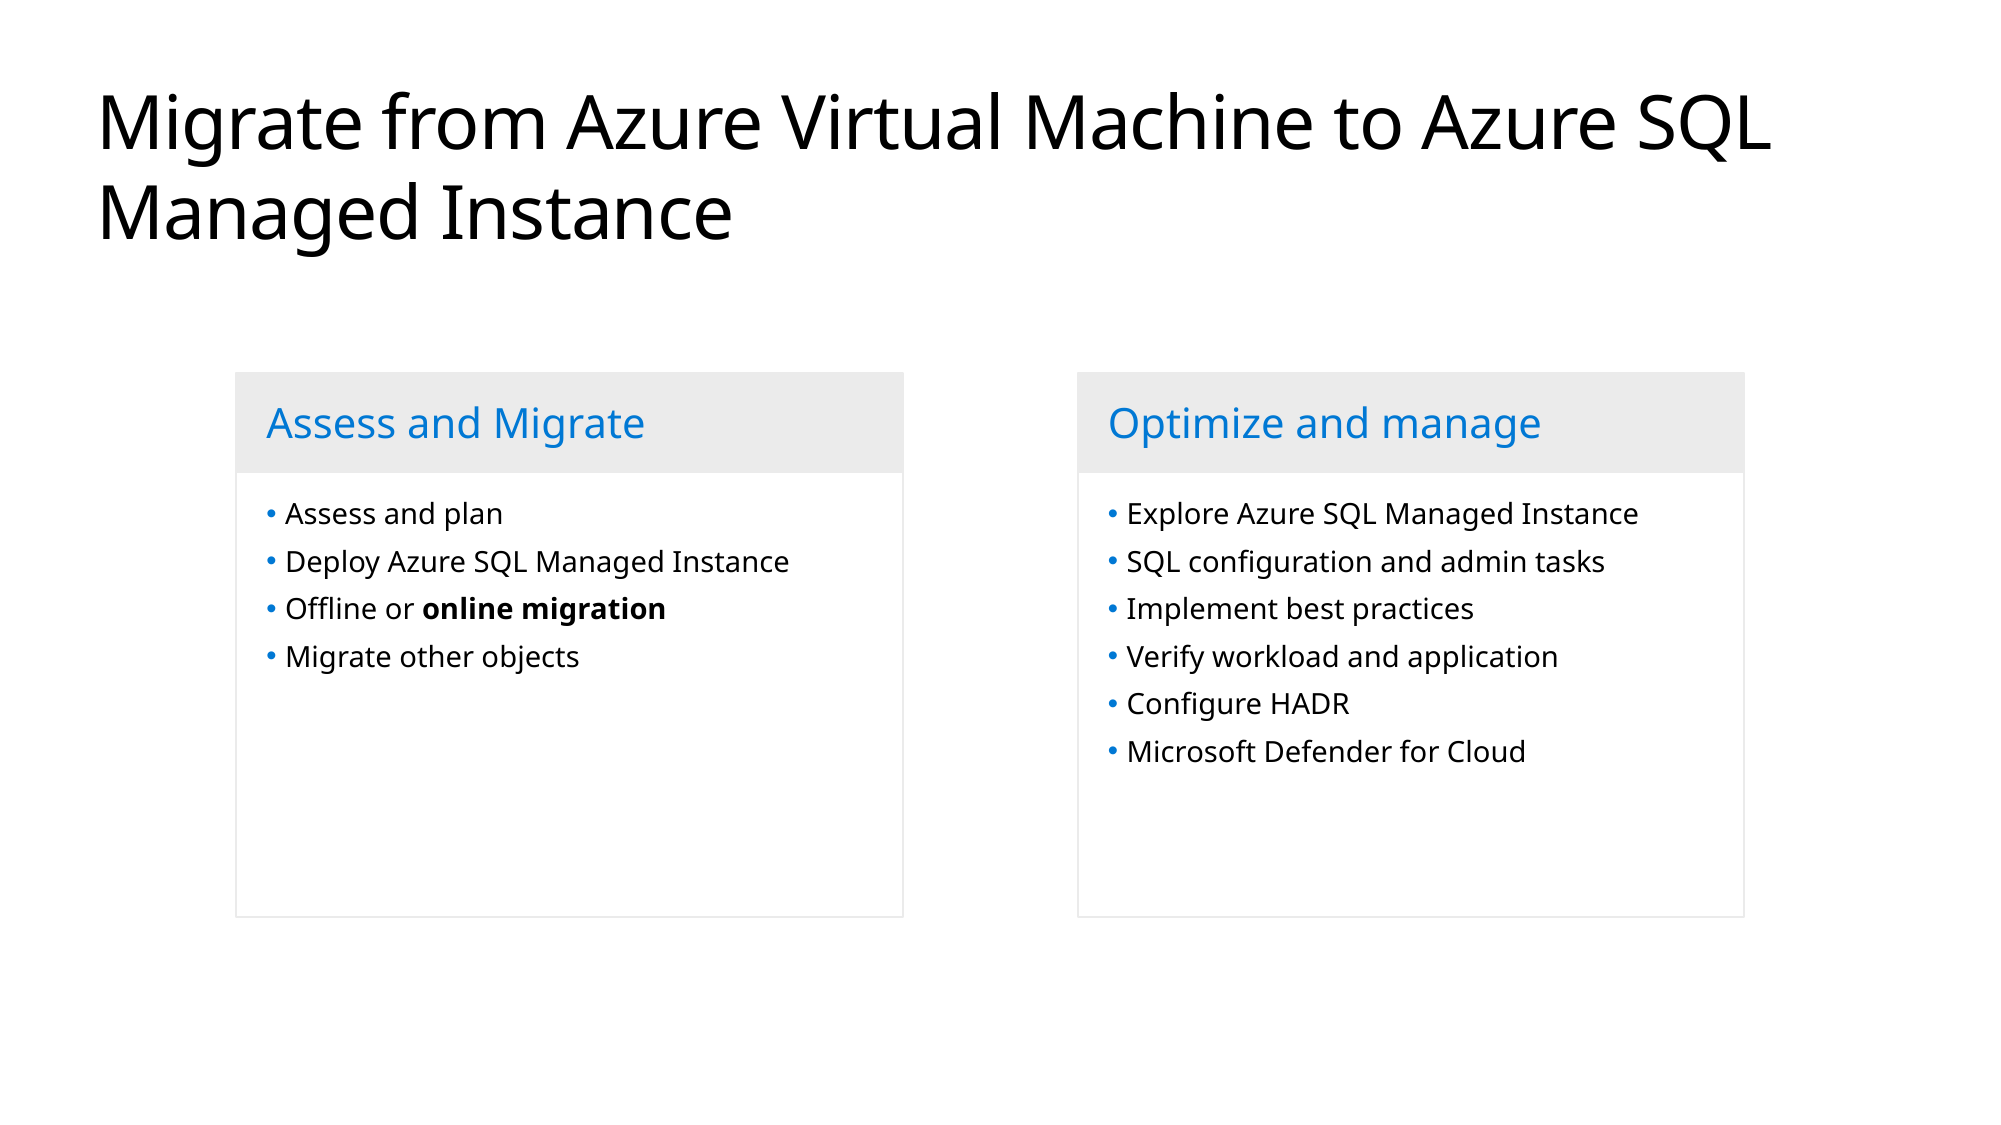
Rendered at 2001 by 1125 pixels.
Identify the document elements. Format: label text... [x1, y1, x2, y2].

title Migrate from Azure Virtual Machine to Azure SQL Managed Instance [96, 75, 1904, 257]
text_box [235, 372, 903, 918]
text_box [1077, 372, 1745, 918]
